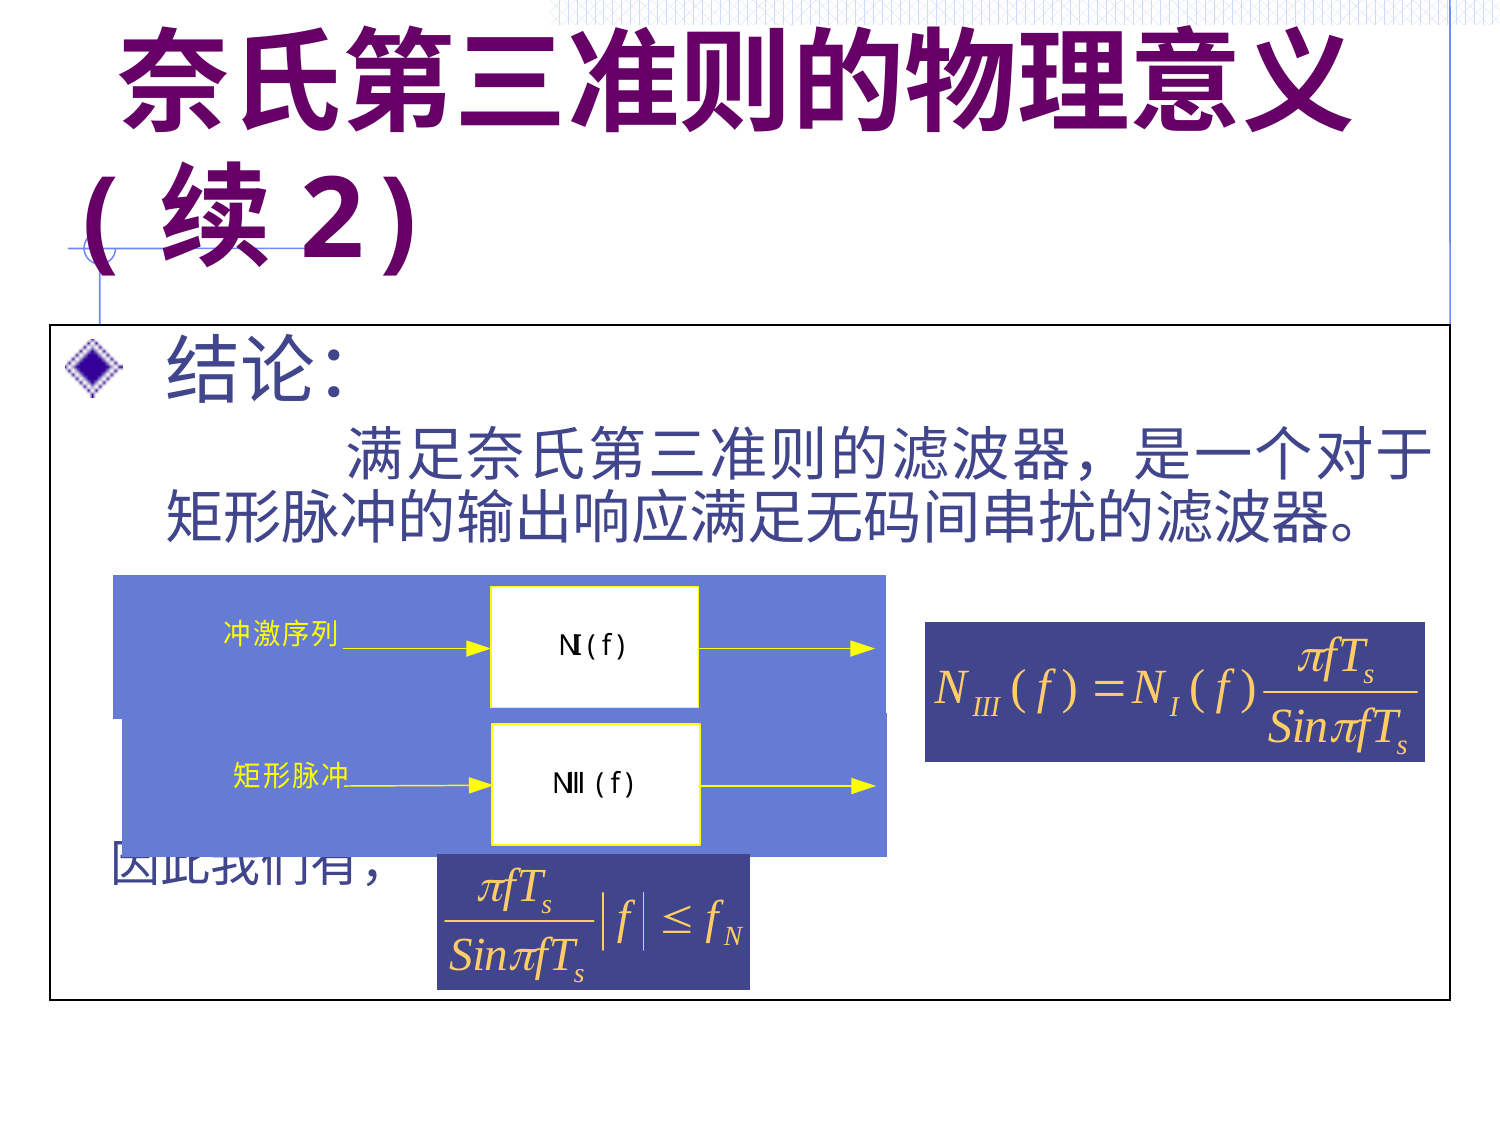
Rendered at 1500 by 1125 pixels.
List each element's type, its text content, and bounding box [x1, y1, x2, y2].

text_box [924, 621, 1426, 763]
list 结论： 满足奈氏第三准则的滤波器，是一个对于矩形脉冲的输出响应满足无码间串扰的滤波器。 因此我们有， 。 [49, 324, 1451, 1001]
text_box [112, 574, 887, 720]
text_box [122, 712, 888, 857]
title 奈氏第三准则的物理意义 (续2) [49, 99, 1463, 288]
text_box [437, 853, 751, 990]
picture [65, 339, 123, 398]
